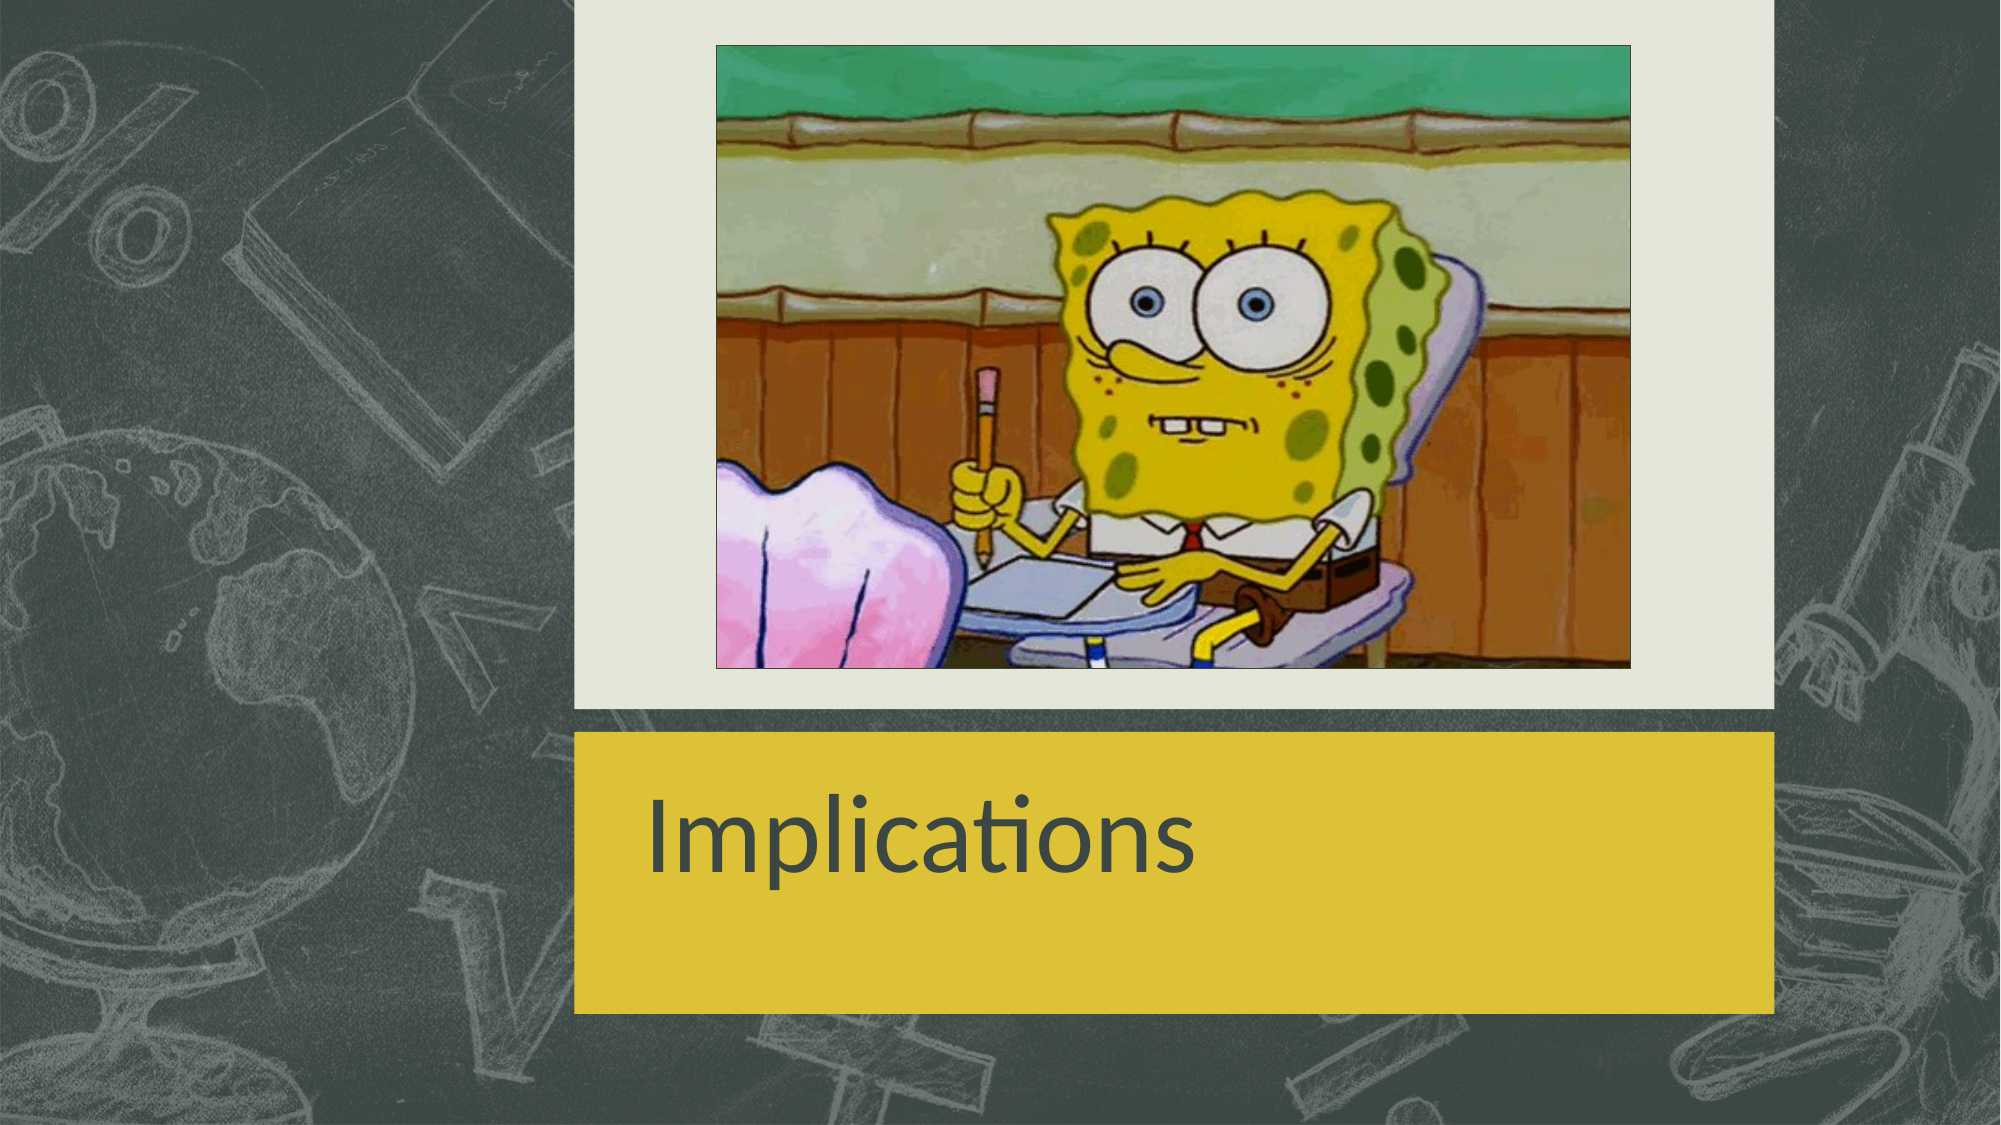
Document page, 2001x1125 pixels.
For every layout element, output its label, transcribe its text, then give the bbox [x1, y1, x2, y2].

picture [716, 45, 1631, 669]
list Implications [629, 752, 1712, 999]
picture [0, 0, 2001, 1125]
